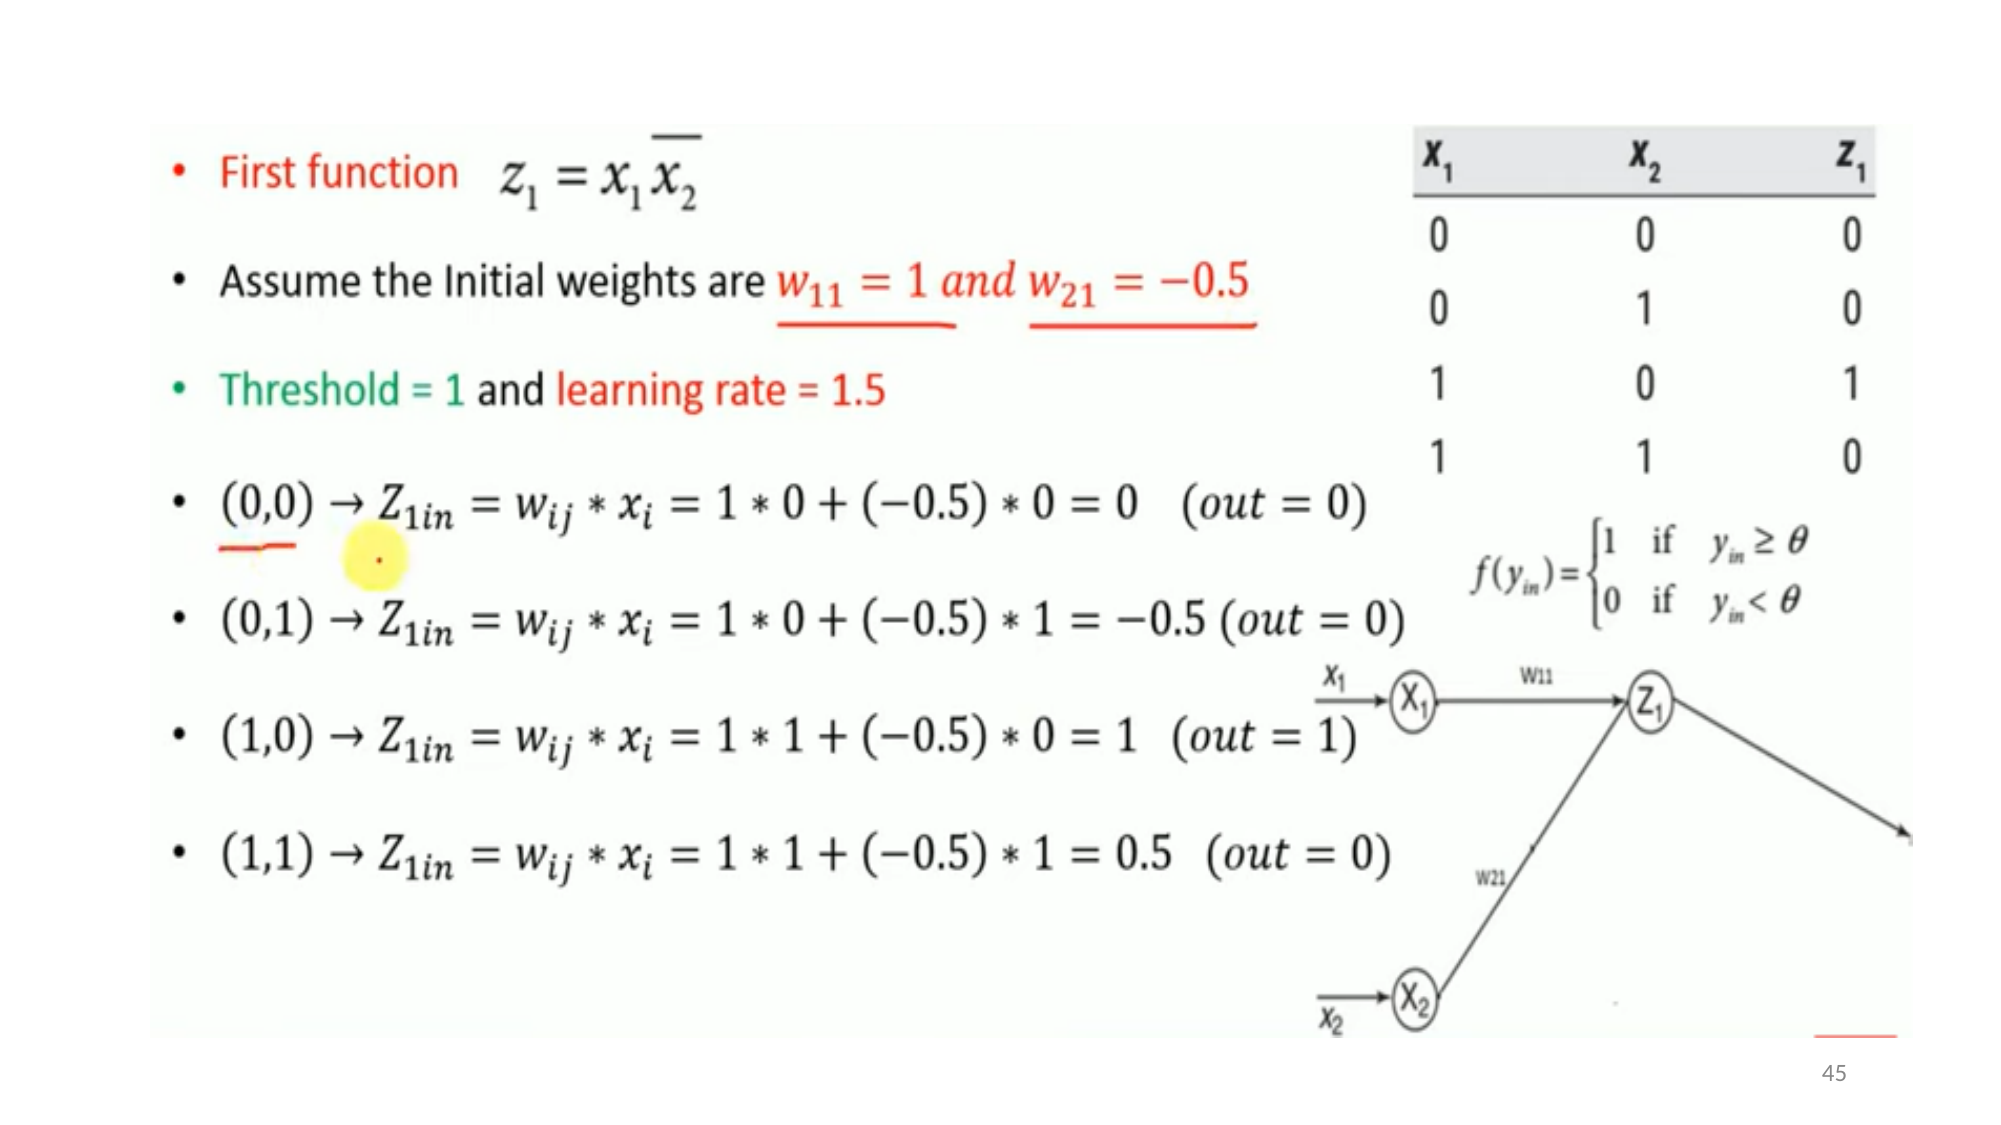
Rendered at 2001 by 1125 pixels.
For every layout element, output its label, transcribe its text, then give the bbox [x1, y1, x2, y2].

picture [149, 124, 1913, 1038]
slide_number 45 [1815, 1060, 1854, 1090]
